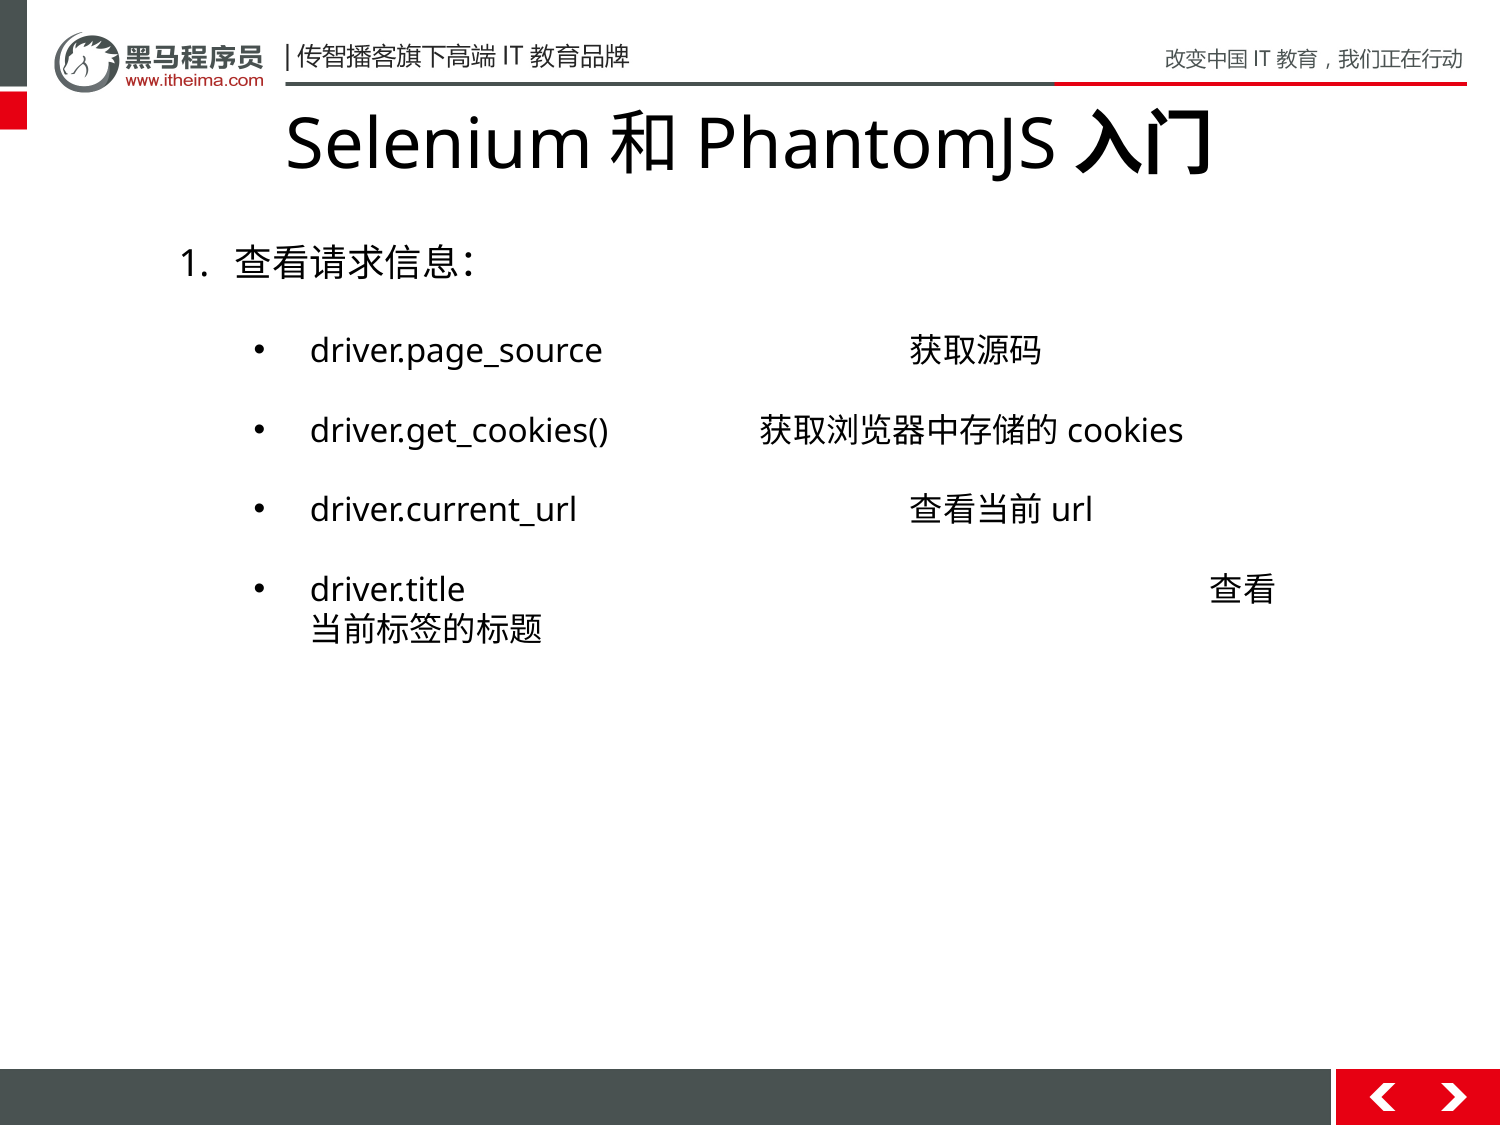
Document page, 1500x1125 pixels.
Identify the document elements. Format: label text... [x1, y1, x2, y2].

title Selenium和PhantomJS入门 [75, 90, 1425, 191]
picture [0, 0, 1500, 1125]
text_box 查看请求信息： driver.page_source 获取源码 driver.get_cookies() 获取浏览器中存储的cookies driver.current_url 查看当前url driver.title 查看当前标签的标题 [163, 231, 1296, 656]
